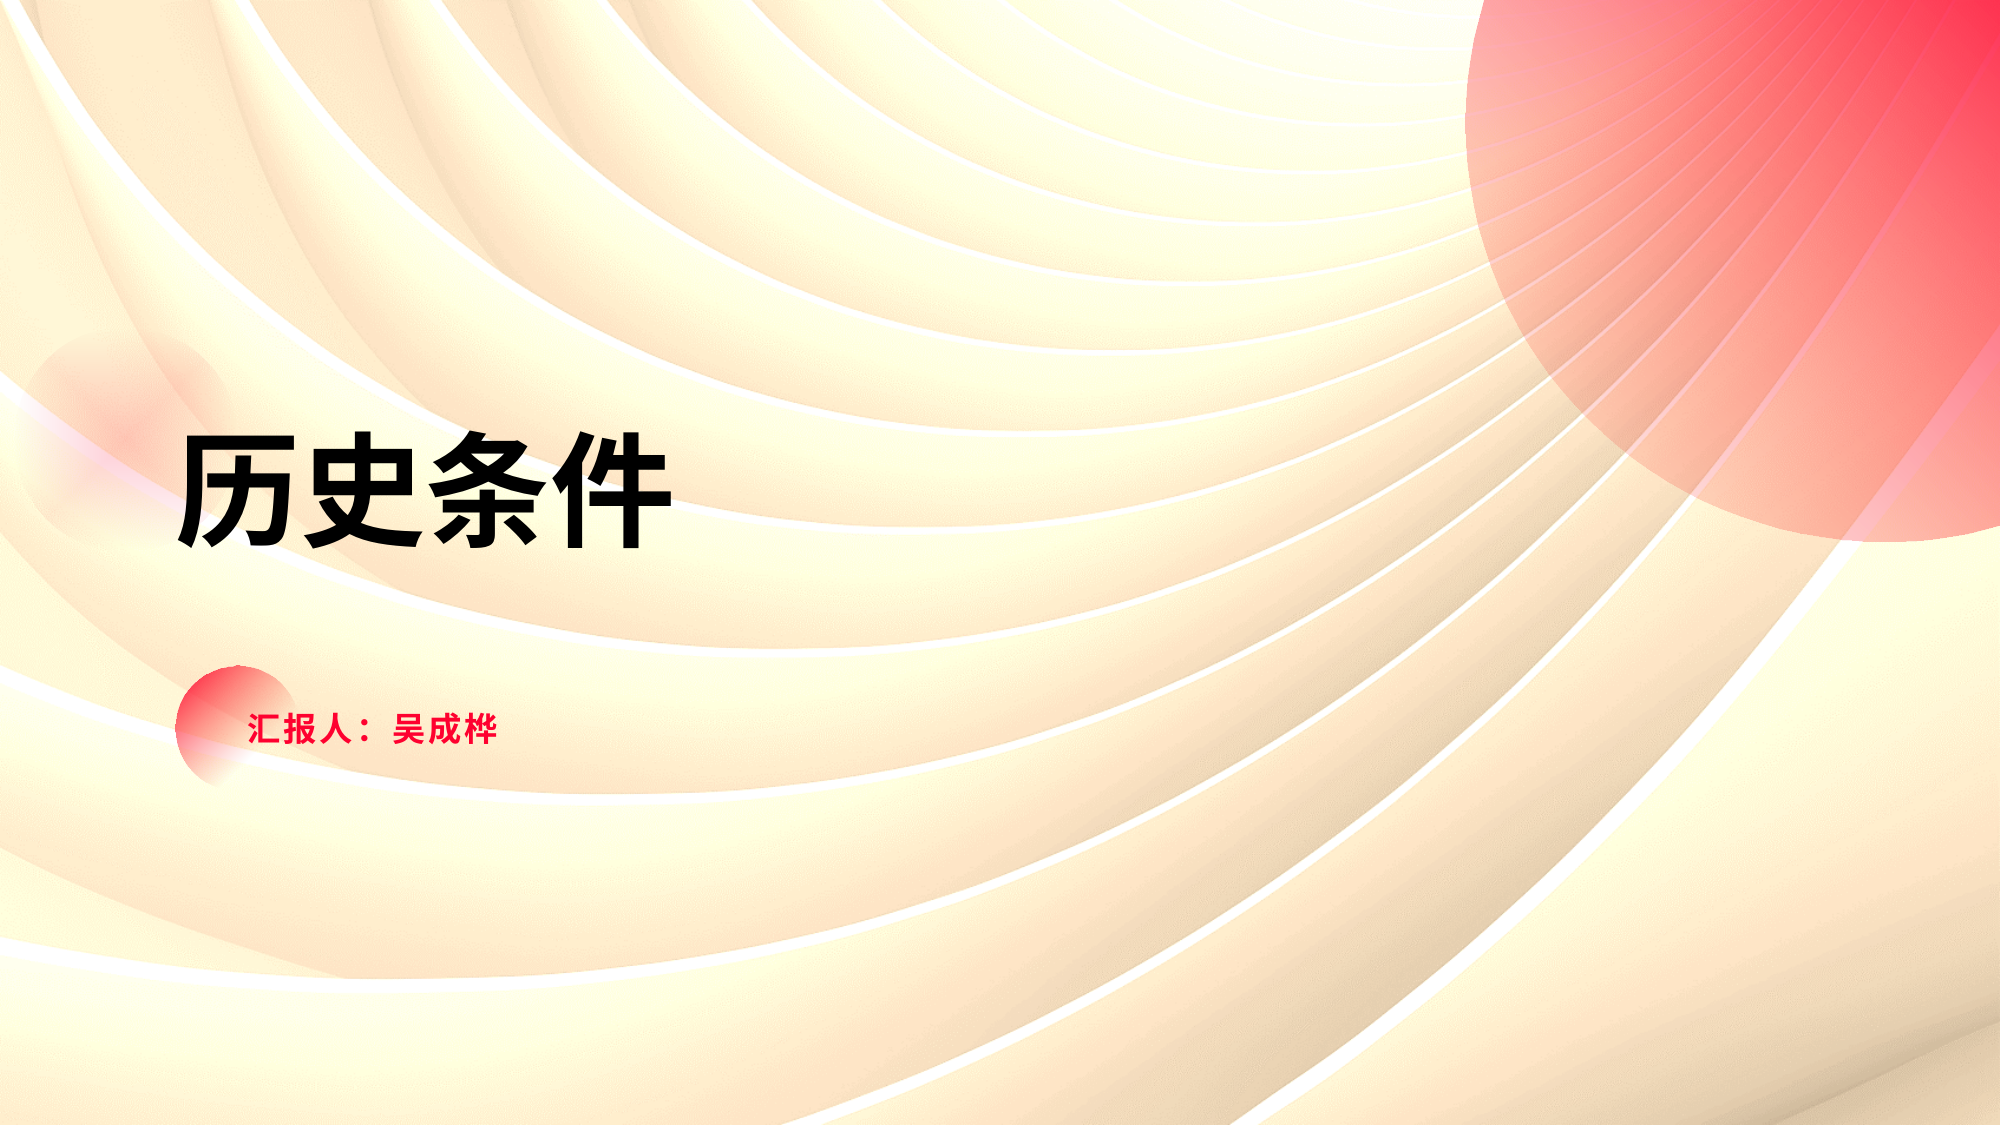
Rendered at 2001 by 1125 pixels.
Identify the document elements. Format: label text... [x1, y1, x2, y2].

list 汇报人：吴成桦 [232, 693, 819, 763]
picture [0, 0, 2000, 1125]
title 历史条件 [175, 390, 1683, 585]
